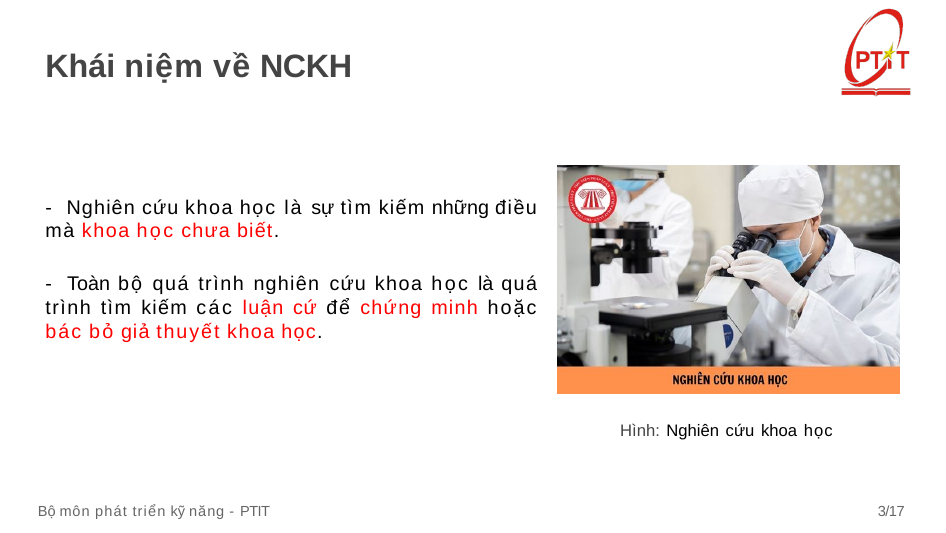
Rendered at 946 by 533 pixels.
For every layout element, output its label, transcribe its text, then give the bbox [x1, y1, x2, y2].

text_box - Nghiên cứu khoa học là sự tìm kiếm những điều mà khoa học chưa biết. - Toàn bộ quá trình nghiên cứu khoa học là quá trình tìm kiếm các luận cứ để chứng minh hoặc bác bỏ giả thuyết khoa học. [43, 191, 539, 342]
picture [557, 165, 900, 394]
text_box 3/17 [875, 499, 910, 520]
text_box Hình: Nghiên cứu khoa học [618, 417, 840, 440]
title Khái niệm về NCKH [43, 43, 815, 135]
picture [833, 0, 923, 111]
text_box Bộ môn phát triển kỹ năng - PTIT [35, 499, 274, 520]
